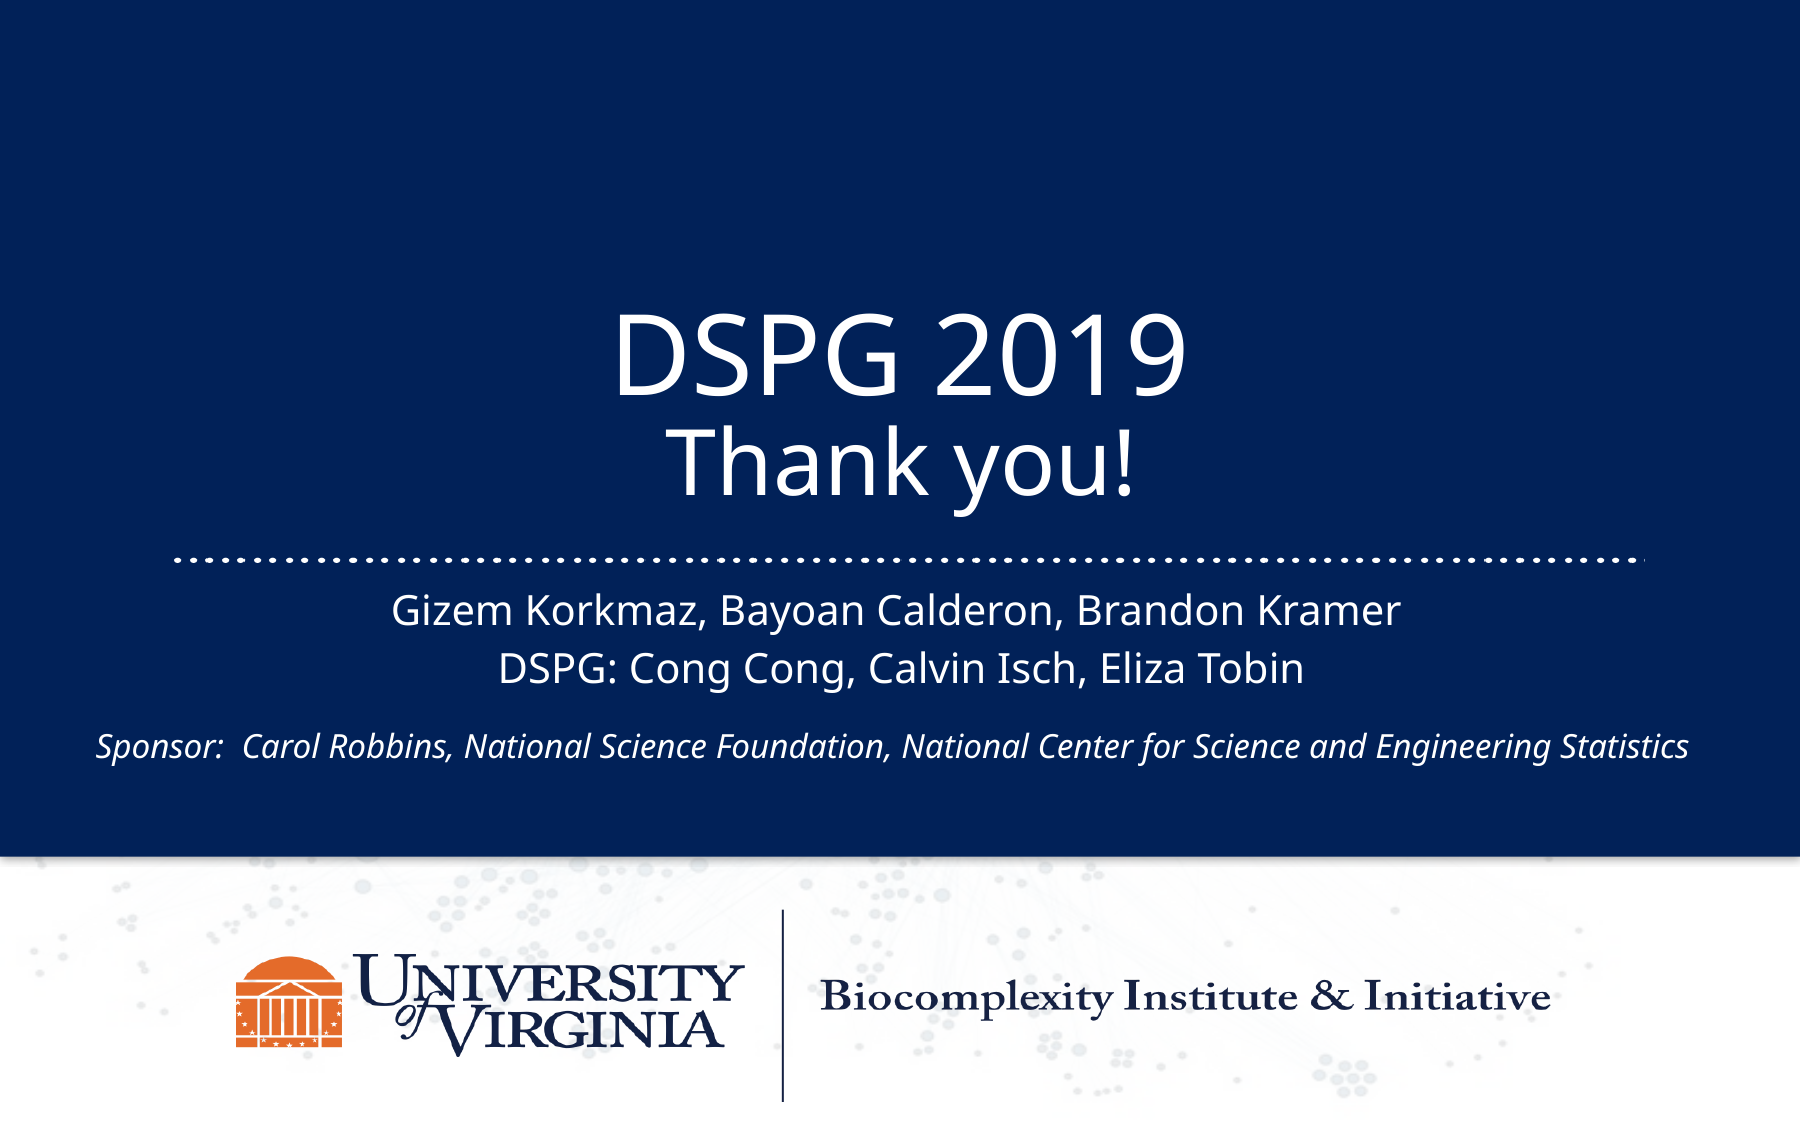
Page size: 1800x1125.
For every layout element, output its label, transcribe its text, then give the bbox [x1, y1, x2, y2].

list Thank you! [1, 396, 1800, 524]
picture [171, 526, 1645, 573]
list DSPG 2019 [0, 276, 1800, 397]
list Gizem Korkmaz, Bayoan Calderon, Brandon Kramer DSPG: Cong Cong, Calvin Isch, Eliza Tobin [1, 576, 1800, 645]
list Sponsor: Carol Robbins, National Science Foundation, National Center for Science and Engineering Statistics [0, 718, 1794, 776]
picture [235, 909, 1581, 1103]
